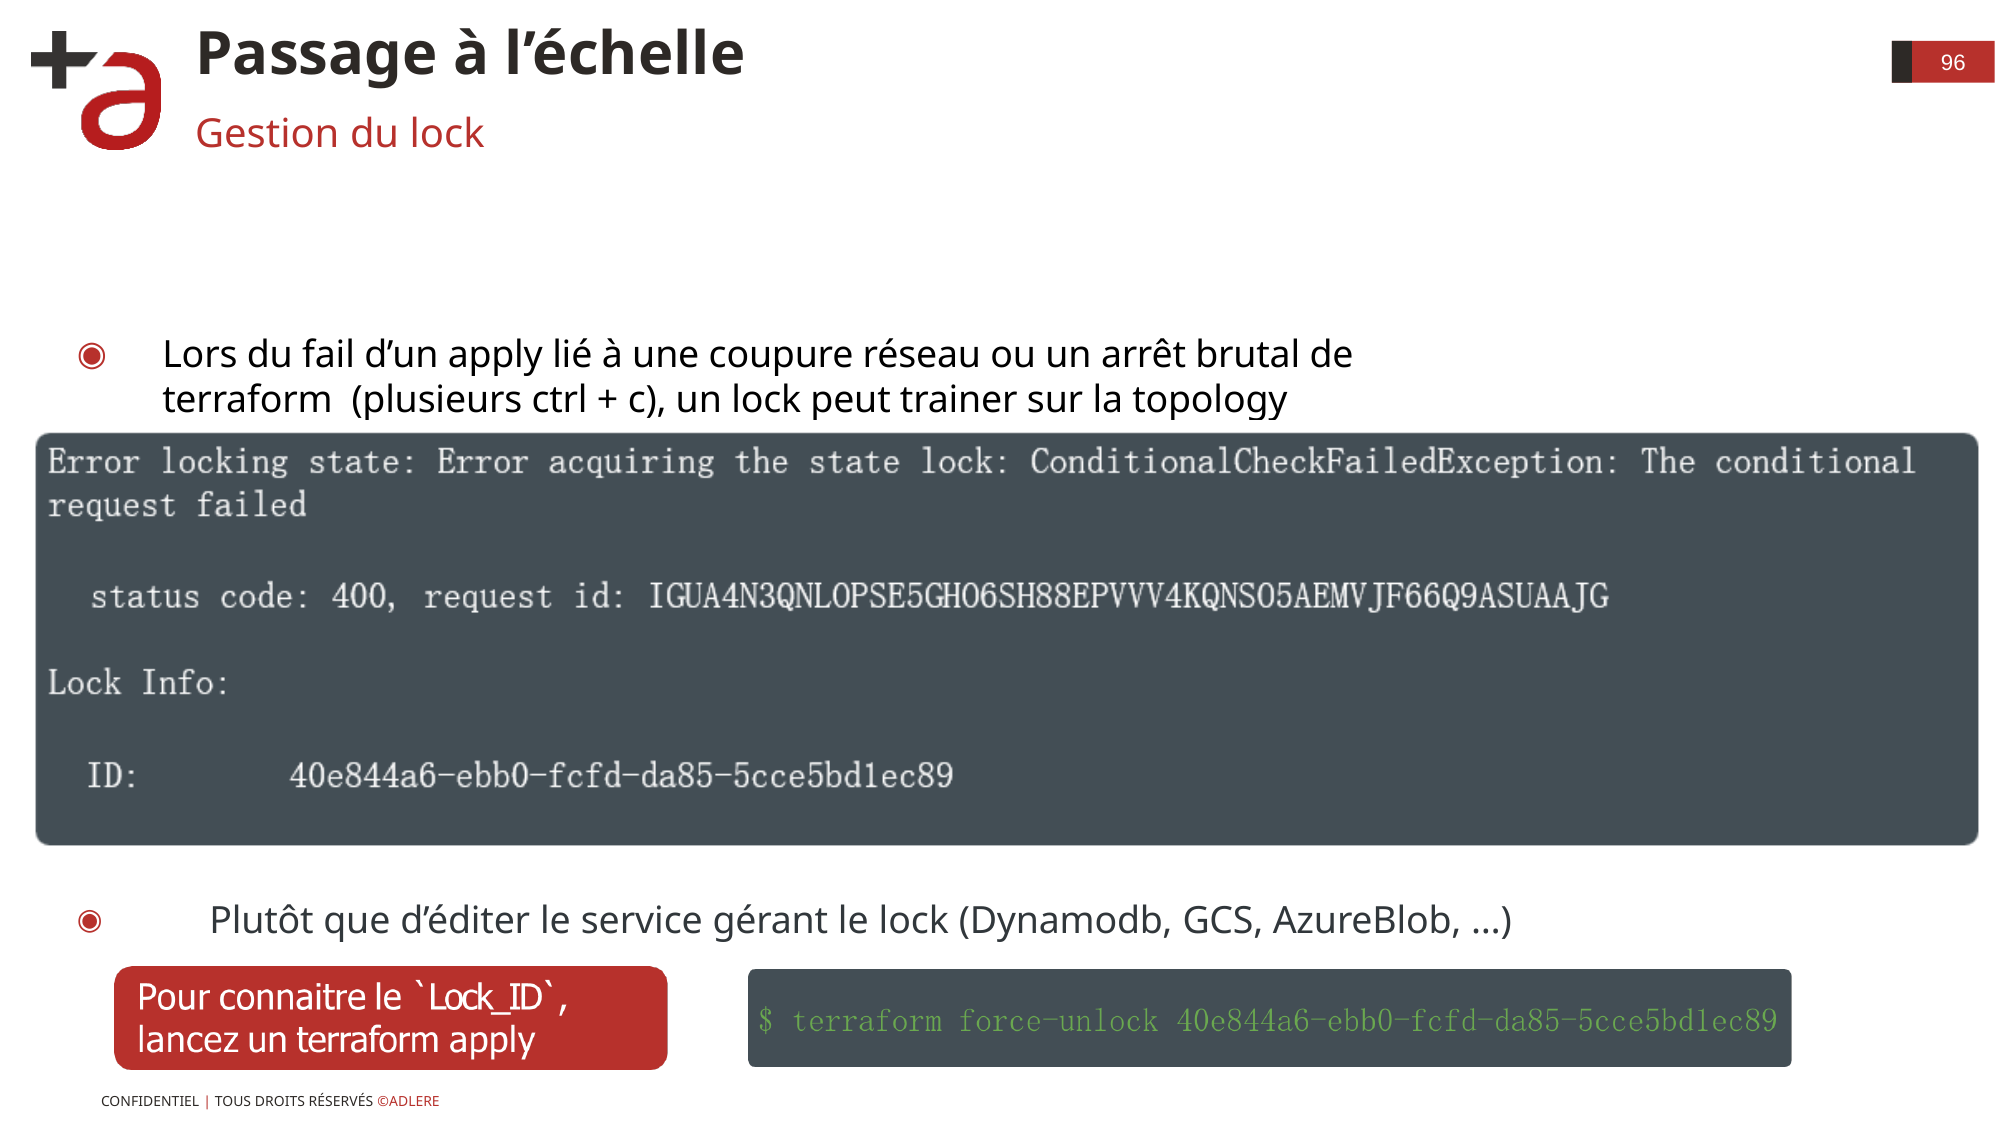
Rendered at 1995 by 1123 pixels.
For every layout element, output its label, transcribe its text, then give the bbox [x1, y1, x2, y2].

text_box Plutôt que d’éditer le service gérant le lock (Dynamodb, GCS, AzureBlob, …) [74, 893, 1995, 941]
picture [31, 420, 1987, 849]
slide_number 96 [1912, 41, 1995, 82]
subtitle Gestion du lock [180, 100, 1838, 172]
text_box Lors du fail d’un apply lié à une coupure réseau ou un arrêt brutal de terraform (plusieurs ctrl + c), un lock peut trainer sur la topology [74, 327, 1936, 420]
title Passage à l’échelle [180, 23, 1838, 95]
picture [31, 31, 161, 150]
picture [114, 962, 1798, 1081]
